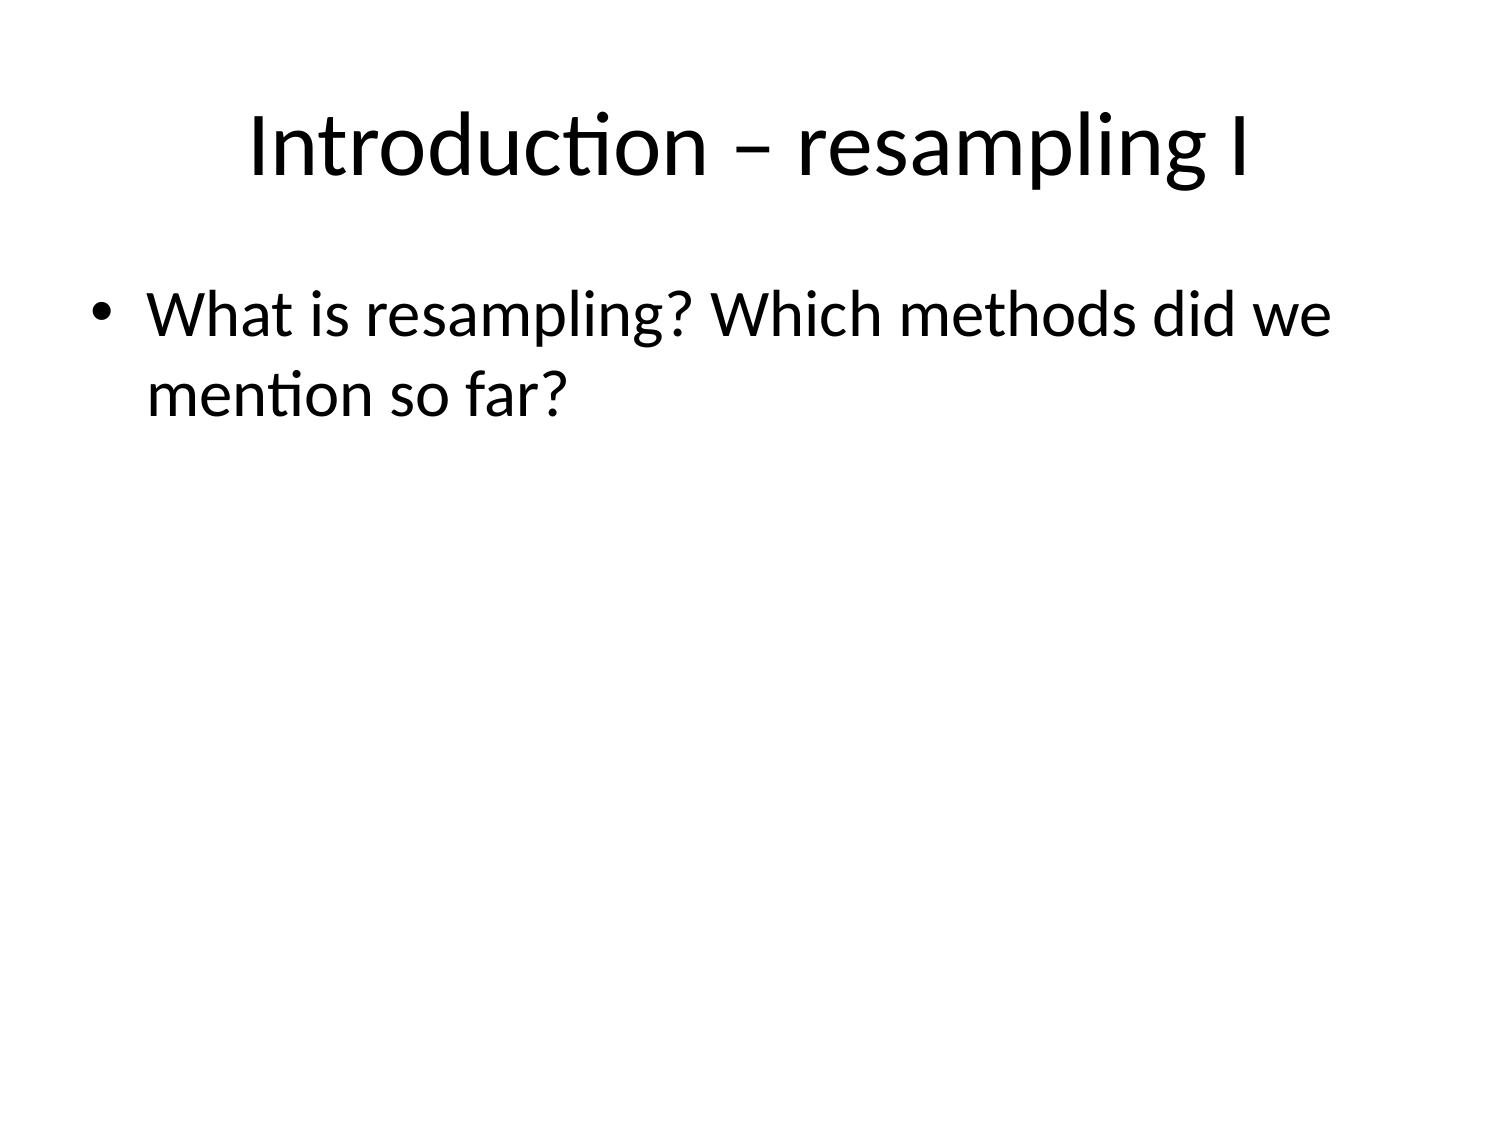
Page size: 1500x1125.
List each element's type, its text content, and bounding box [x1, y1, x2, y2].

list What is resampling? Which methods did we mention so far? [75, 262, 1425, 1005]
title Introduction – resampling I [75, 45, 1425, 233]
